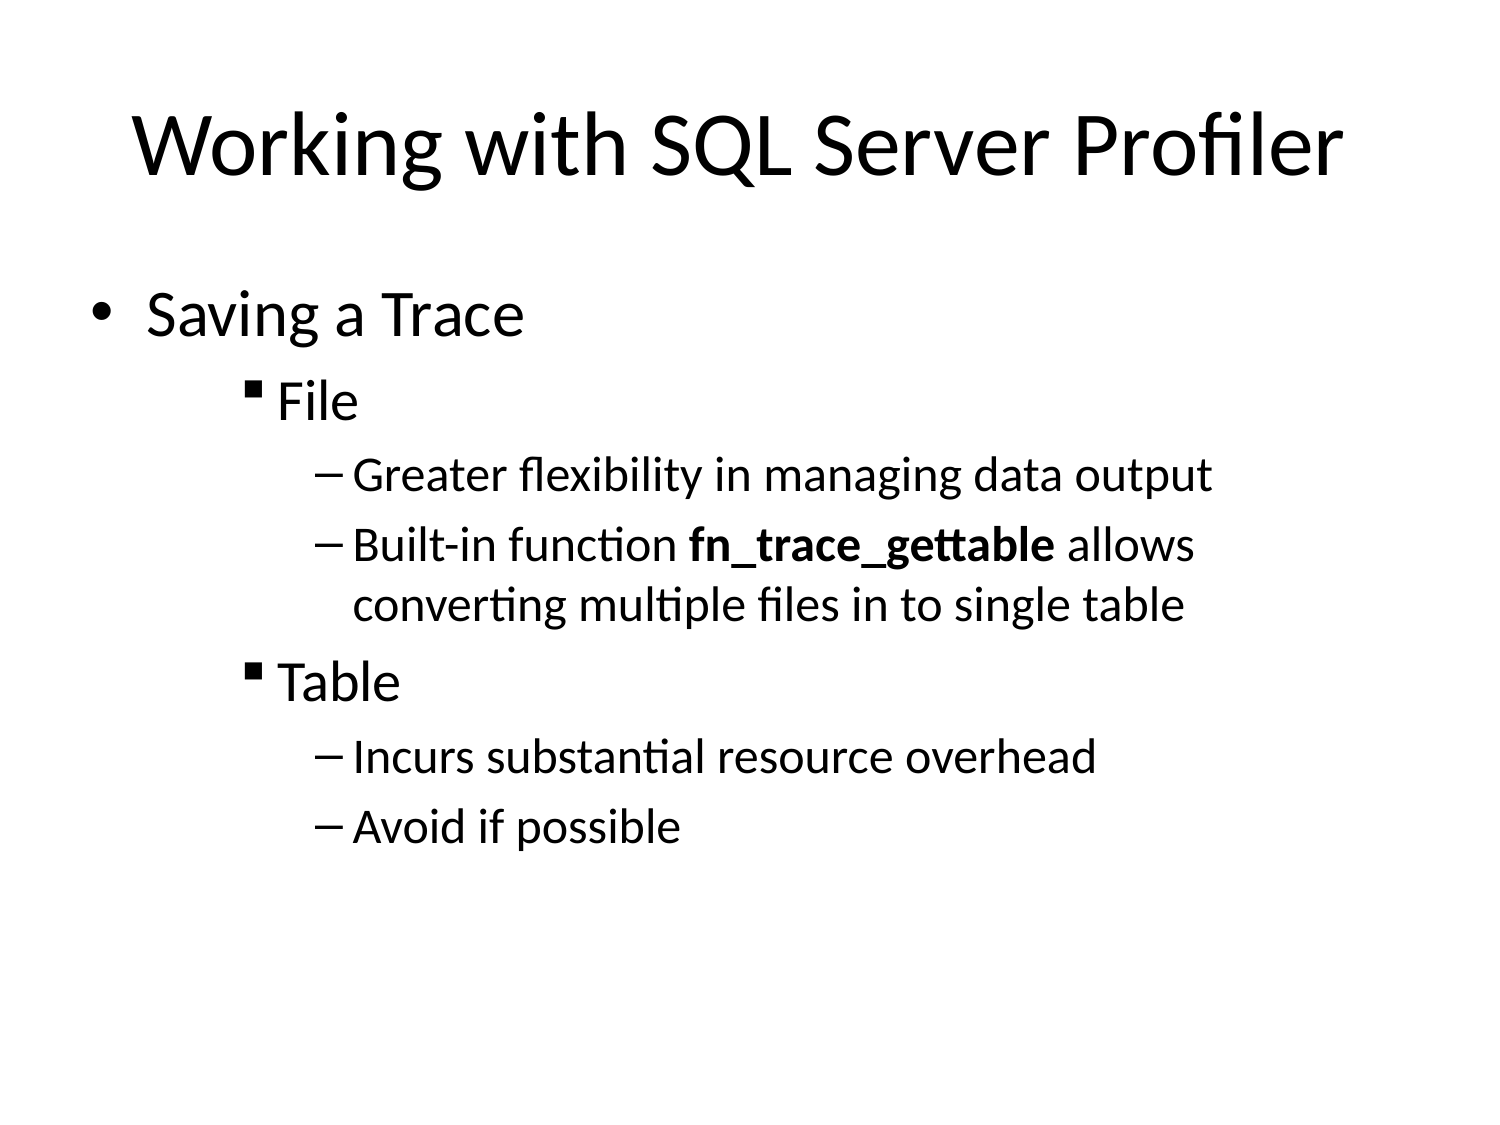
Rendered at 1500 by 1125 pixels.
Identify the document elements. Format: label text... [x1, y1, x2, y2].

list Saving a Trace File Greater flexibility in managing data output Built-in function fn_trace_gettable allows converting multiple files in to single table Table Incurs substantial resource overhead Avoid if possible [75, 262, 1425, 1005]
title Working with SQL Server Profiler [75, 45, 1425, 233]
